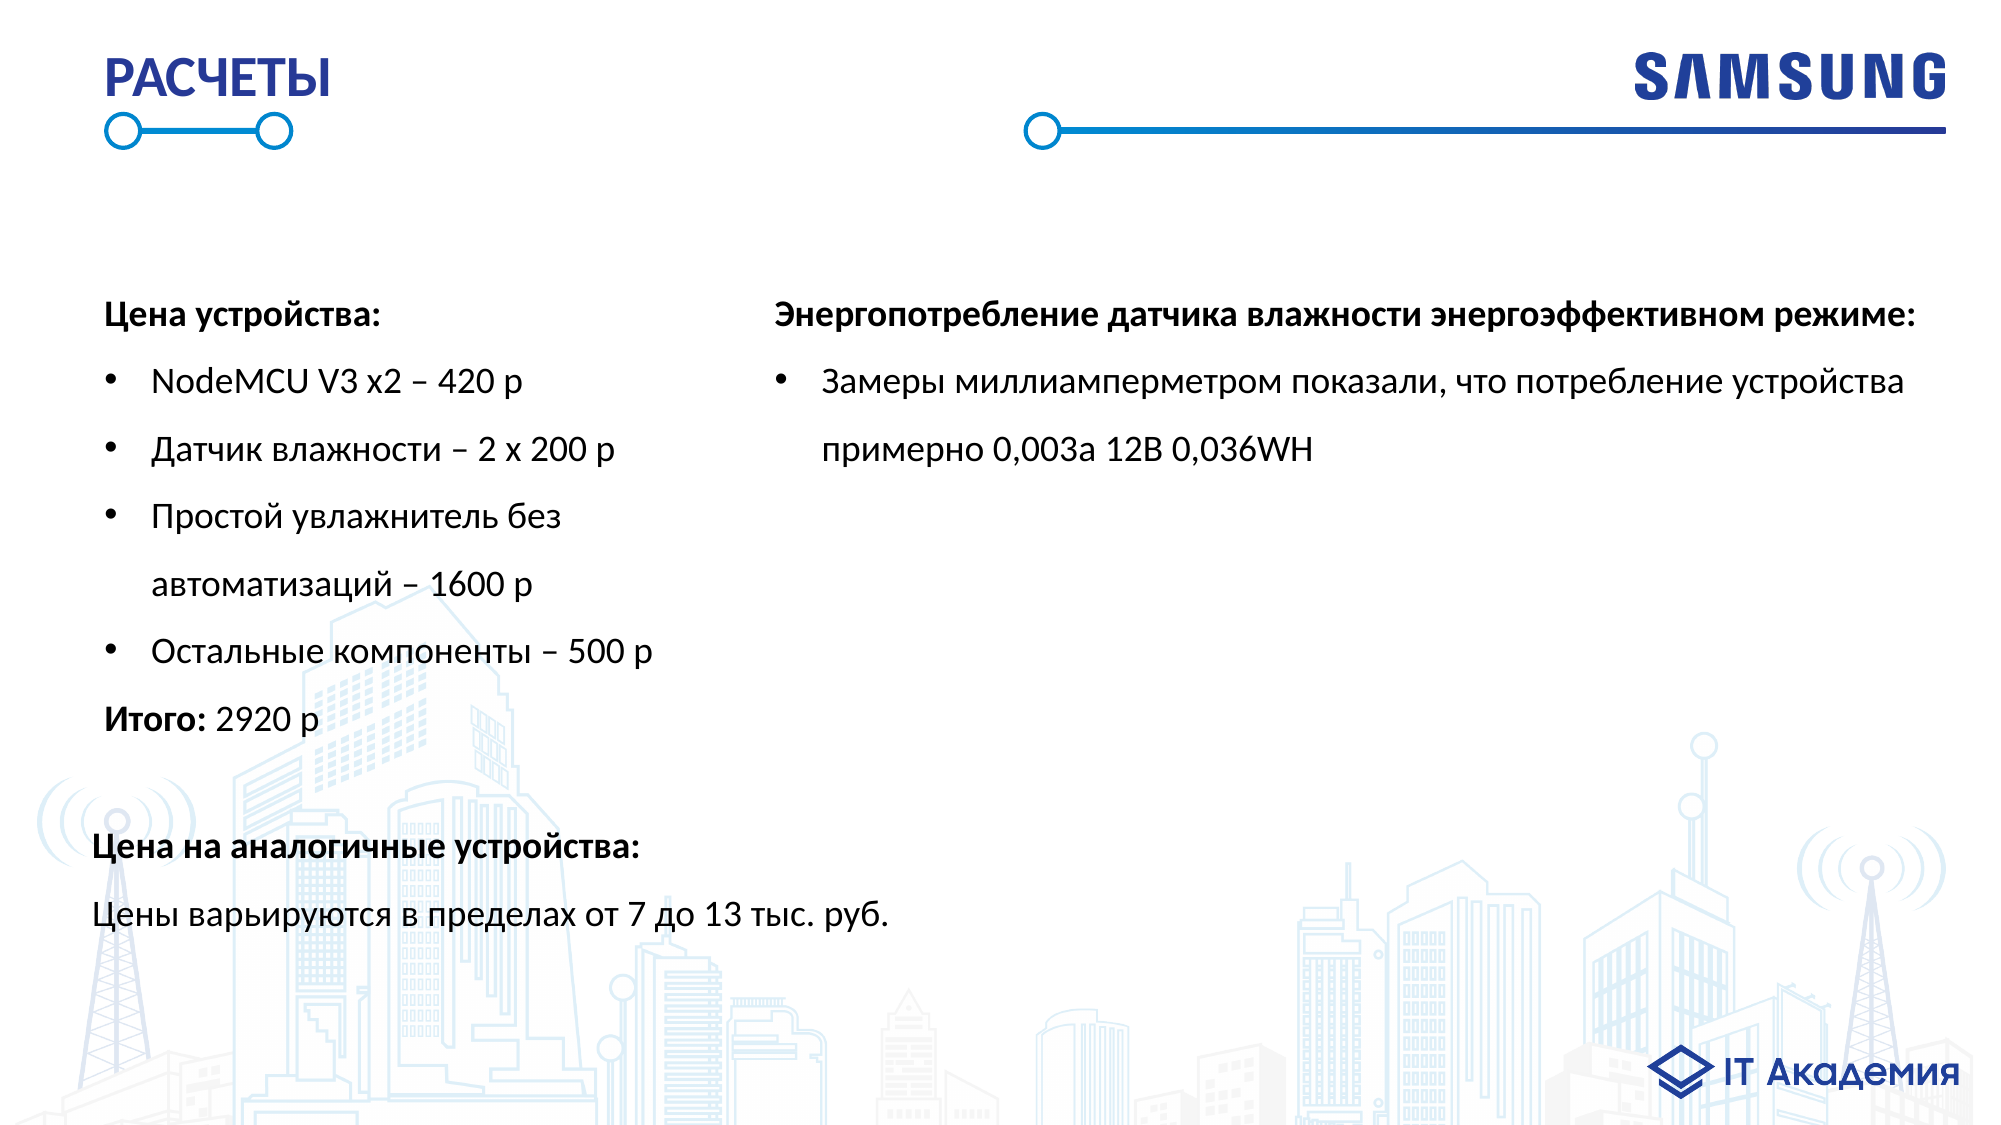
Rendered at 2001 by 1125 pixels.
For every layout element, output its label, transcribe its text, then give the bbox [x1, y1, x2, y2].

slide_number 9 [1480, 1042, 1931, 1103]
text_box Цена устройства: NodeMCU V3 x2 – 420 р Датчик влажности – 2 x 200 р Простой увлажнитель без автоматизаций – 1600 р Остальные компоненты – 500 р Итого: 2920 р [89, 259, 702, 747]
text_box Энергопотребление датчика влажности энергоэффективном режиме: Замеры миллиамперметром показали, что потребление устройства примерно 0,003a 12В 0,036WH [759, 259, 1972, 477]
picture [1636, 1033, 1981, 1105]
title РАСЧЕТЫ [89, 46, 1532, 113]
text_box Цена на аналогичные устройства: Цены варьируются в пределах от 7 до 13 тыс. руб. [77, 791, 913, 942]
picture [1635, 52, 1945, 100]
